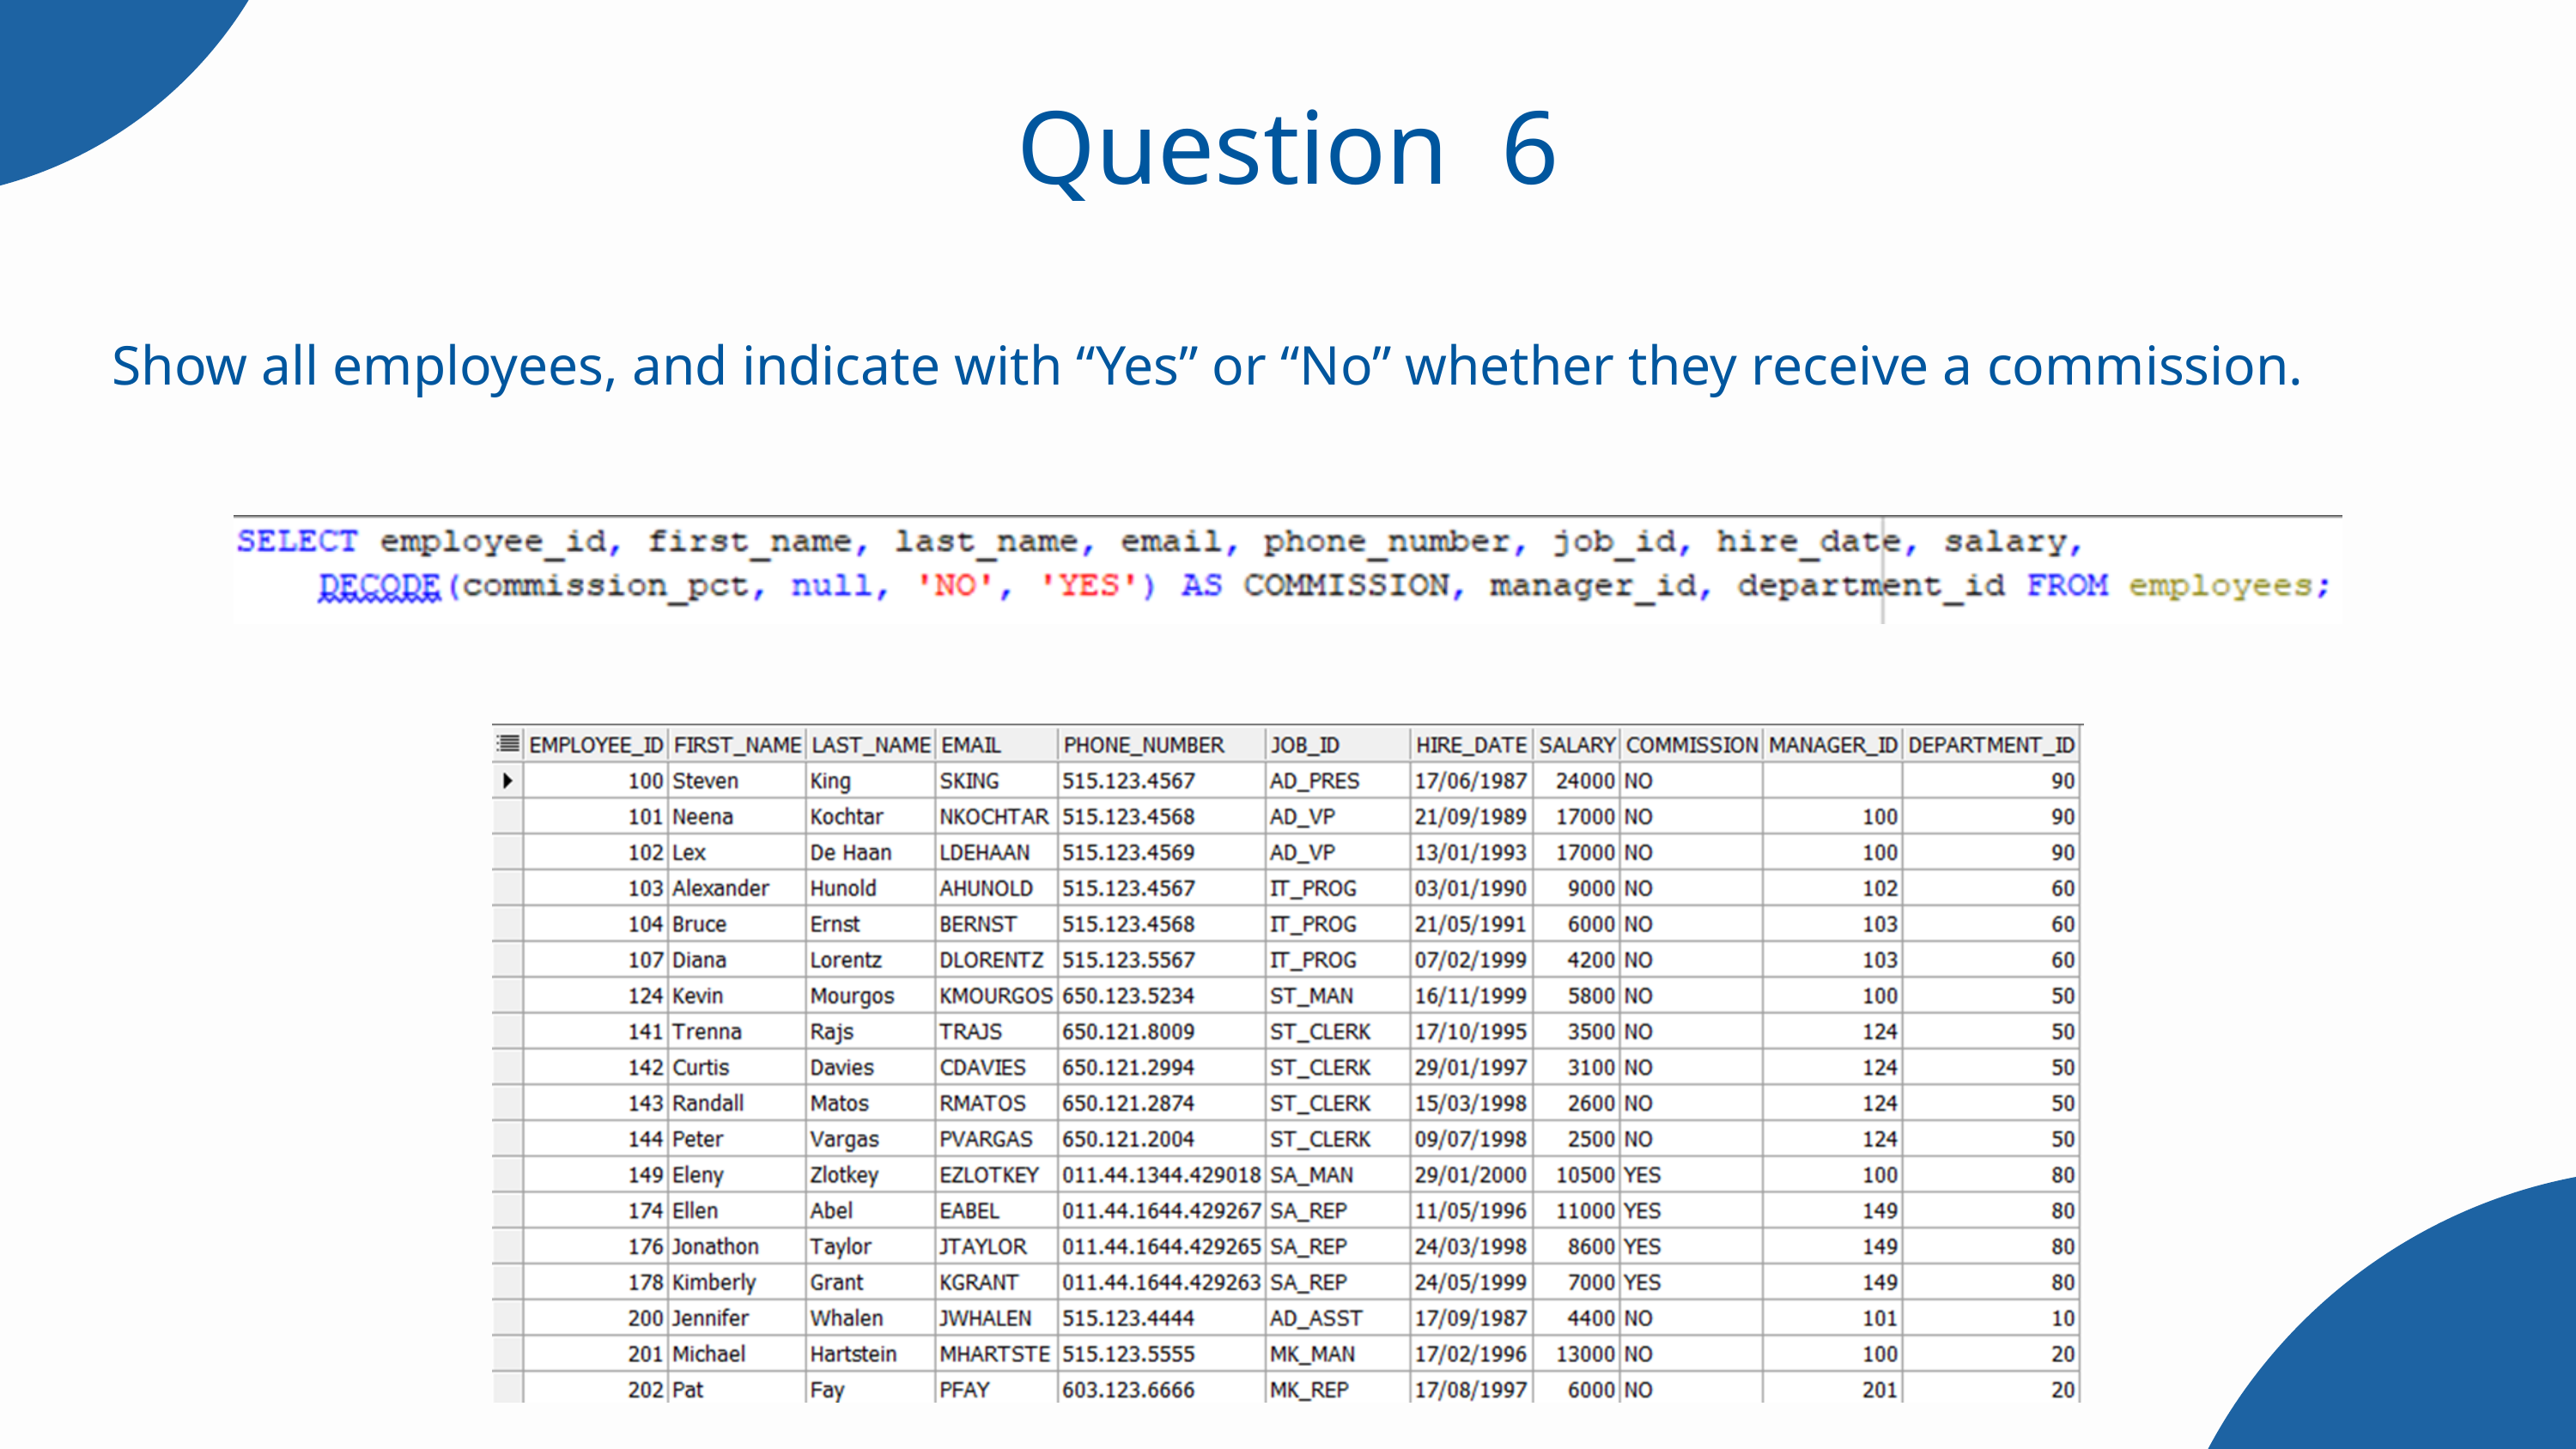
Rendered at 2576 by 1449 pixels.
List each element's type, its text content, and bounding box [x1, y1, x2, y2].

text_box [0, 0, 311, 200]
text_box [234, 515, 2342, 624]
text_box [492, 724, 2084, 1403]
text_box Show all employees, and indicate with “Yes” or “No” whether they receive a commission. [112, 320, 2464, 470]
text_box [2146, 1167, 2576, 1449]
text_box Question 6 [994, 63, 1582, 204]
